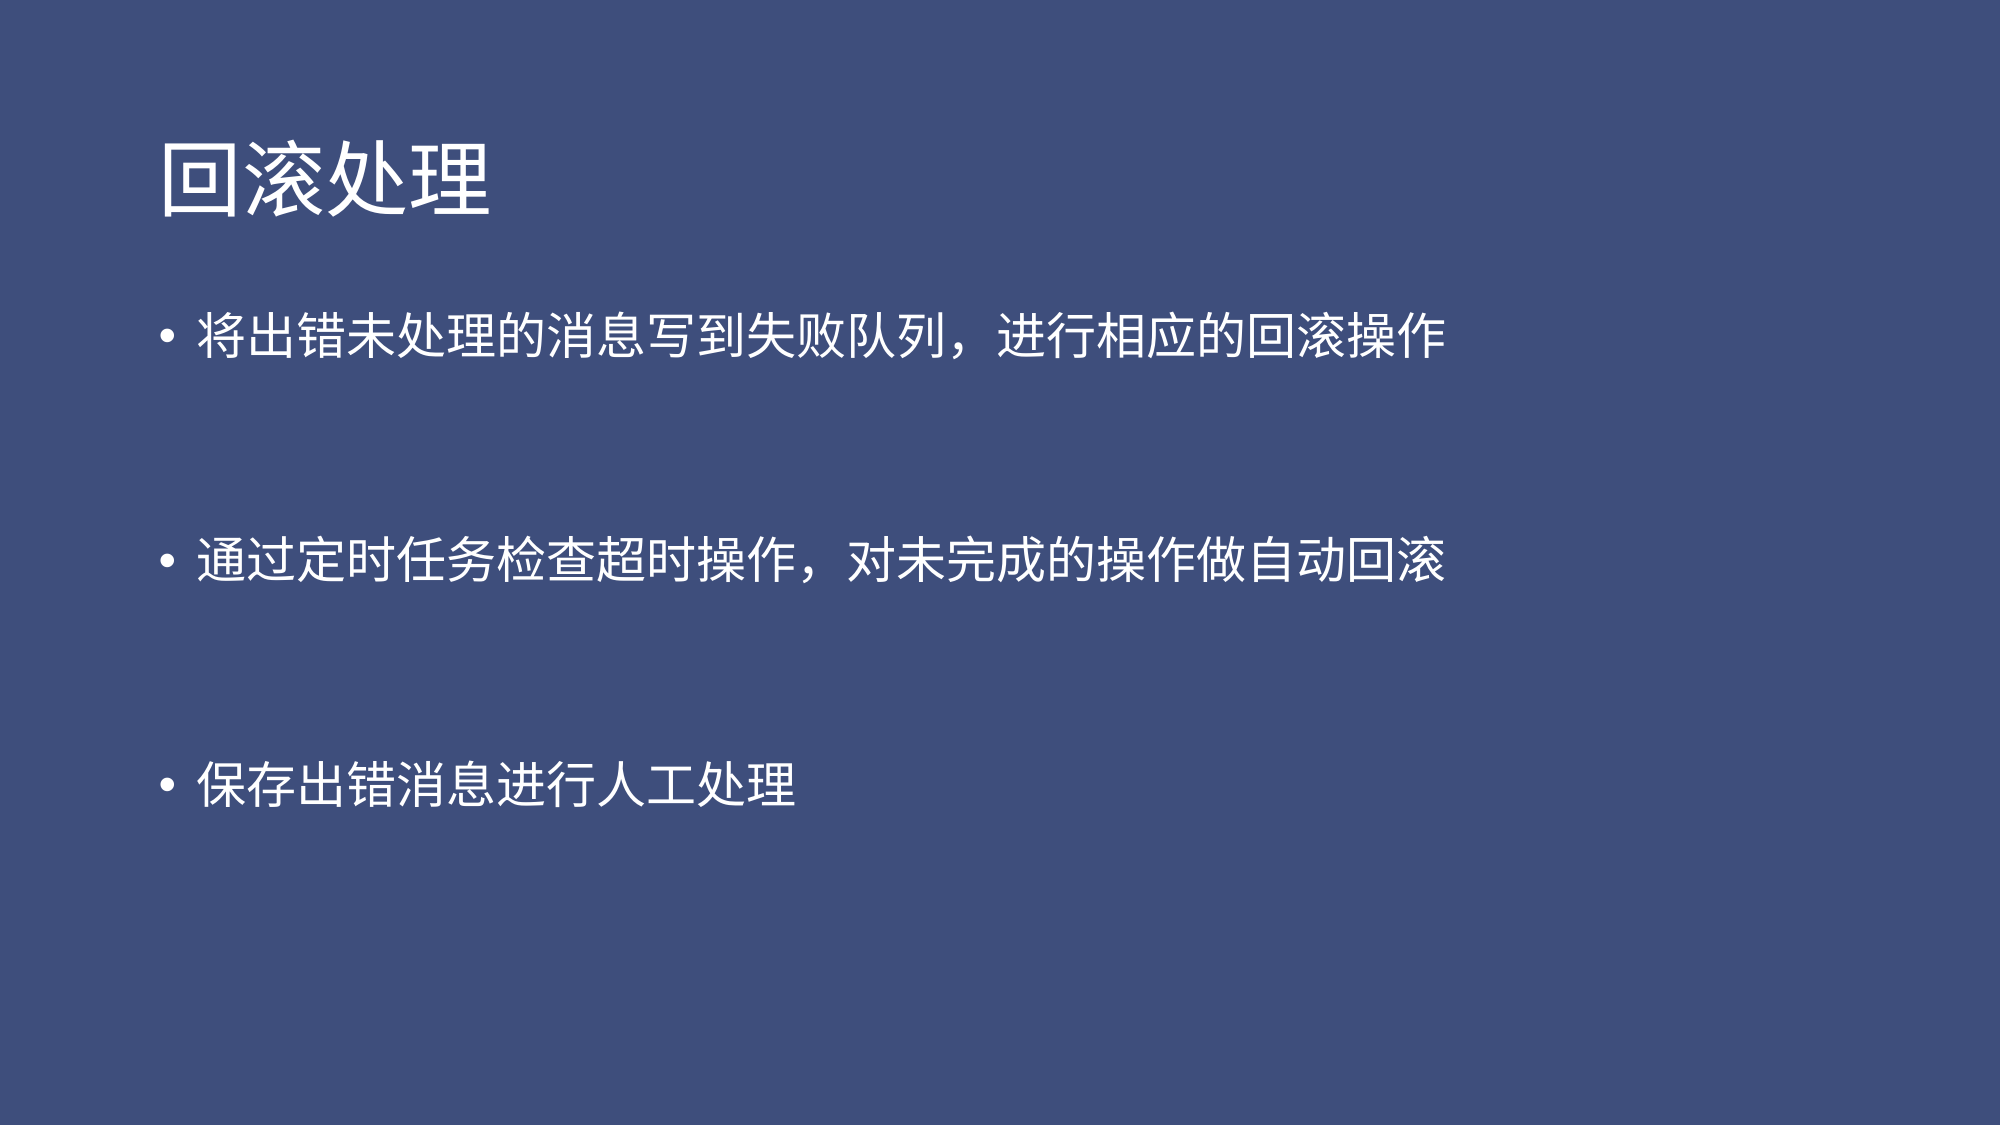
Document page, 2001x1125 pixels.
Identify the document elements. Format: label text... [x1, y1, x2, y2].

title 回滚处理 [143, 54, 1857, 280]
list 将出错未处理的消息写到失败队列，进行相应的回滚操作 通过定时任务检查超时操作，对未完成的操作做自动回滚 保存出错消息进行人工处理 [143, 303, 1857, 1013]
